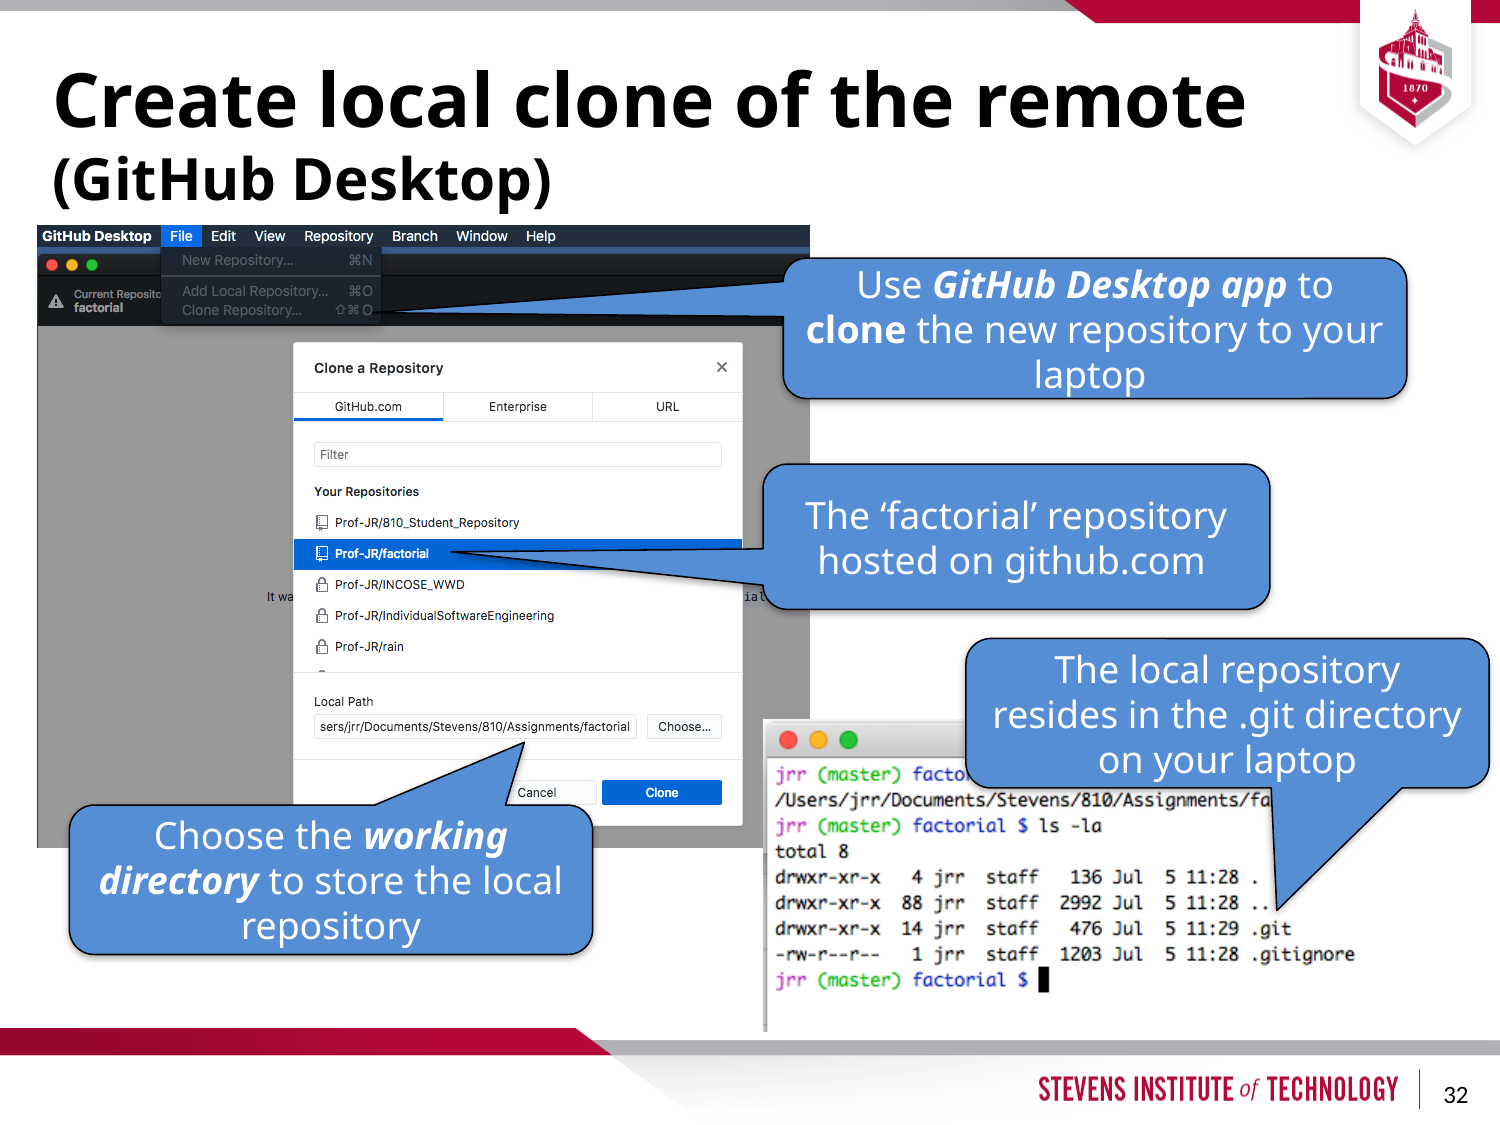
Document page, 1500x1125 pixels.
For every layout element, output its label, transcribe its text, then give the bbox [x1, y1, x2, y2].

slide_number 32 [1428, 1071, 1490, 1108]
text_box The ‘factorial’ repository hosted on github.com [813, 463, 1271, 611]
picture [0, 225, 1500, 1125]
picture [0, 0, 1500, 160]
text_box Choose the working directory to store the local repository [68, 855, 594, 956]
text_box Use GitHub Desktop app to clone the new repository to your laptop [813, 257, 1408, 400]
text_box The local repository resides in the .git directory on your laptop [965, 637, 1491, 789]
title Create local clone of the remote (GitHub Desktop) [37, 45, 1365, 150]
